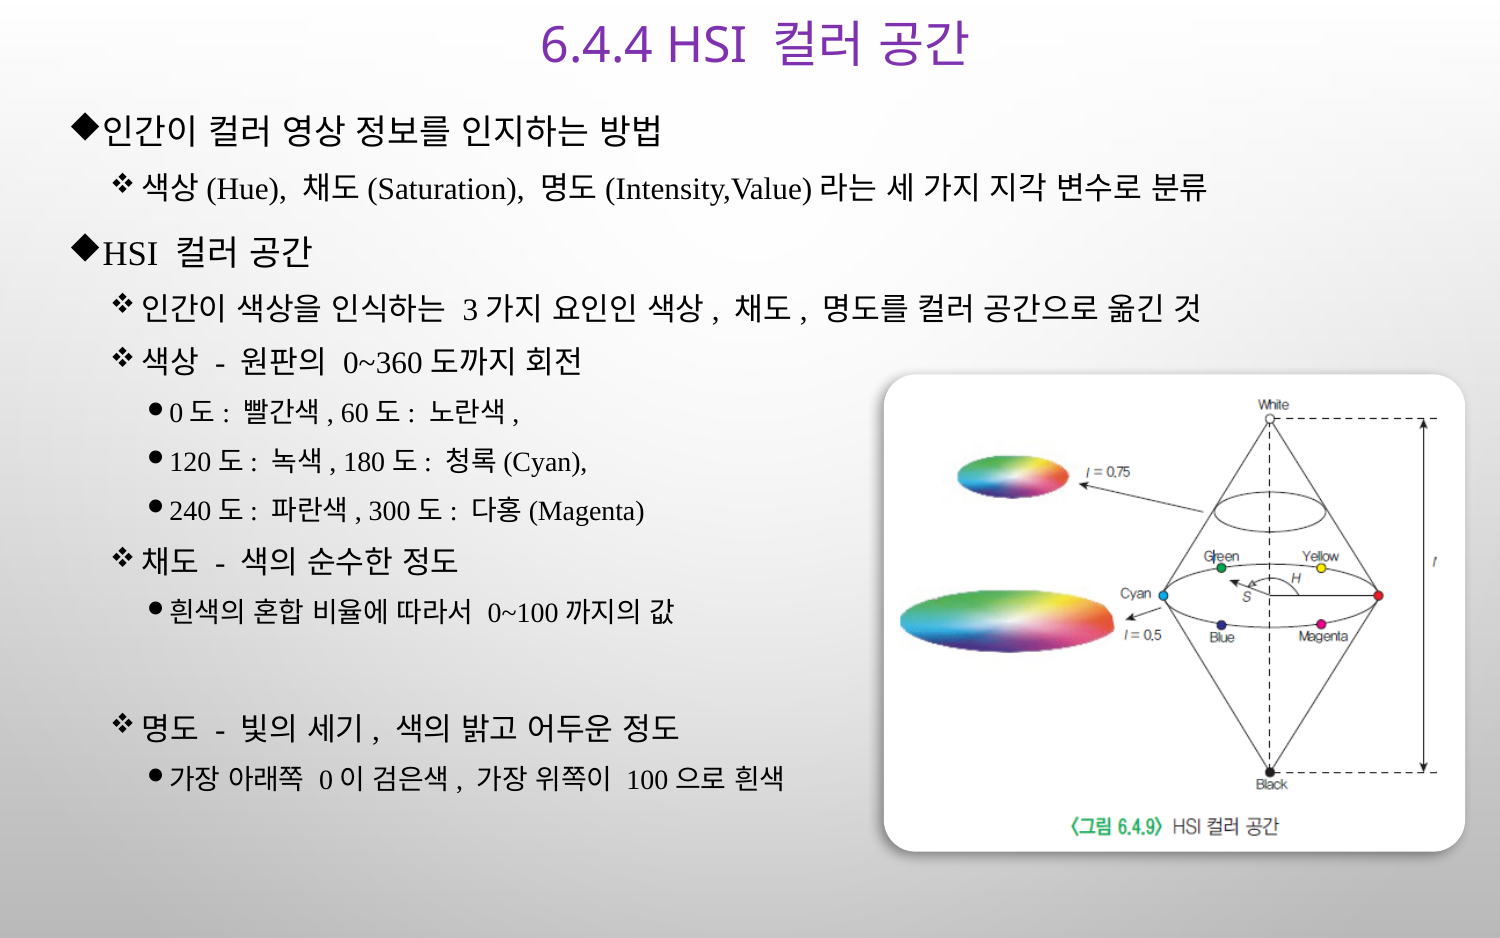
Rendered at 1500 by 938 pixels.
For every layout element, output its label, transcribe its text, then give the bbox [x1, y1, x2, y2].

list 인간이 컬러 영상 정보를 인지하는 방법 색상(Hue), 채도(Saturation), 명도(Intensity,Value)라는 세 가지 지각 변수로 분류 HSI 컬러 공간 인간이 색상을 인식하는 3가지 요인인 색상, 채도, 명도를 컬러 공간으로 옮긴 것 색상 - 원판의 0~360도까지 회전 0도: 빨간색, 60도: 노란색, 120도: 녹색, 180도: 청록(Cyan), 240도: 파란색, 300도: 다홍(Magenta) 채도 - 색의 순수한 정도 흰색의 혼합 비율에 따라서 0~100까지의 값 명도 - 빛의 세기, 색의 밝고 어두운 정도 가장 아래쪽 0이 검은색, 가장 위쪽이 100으로 흰색 [53, 94, 1459, 918]
title 6.4.4 HSI 컬러 공간 [53, 3, 1459, 89]
picture [0, 0, 1500, 938]
